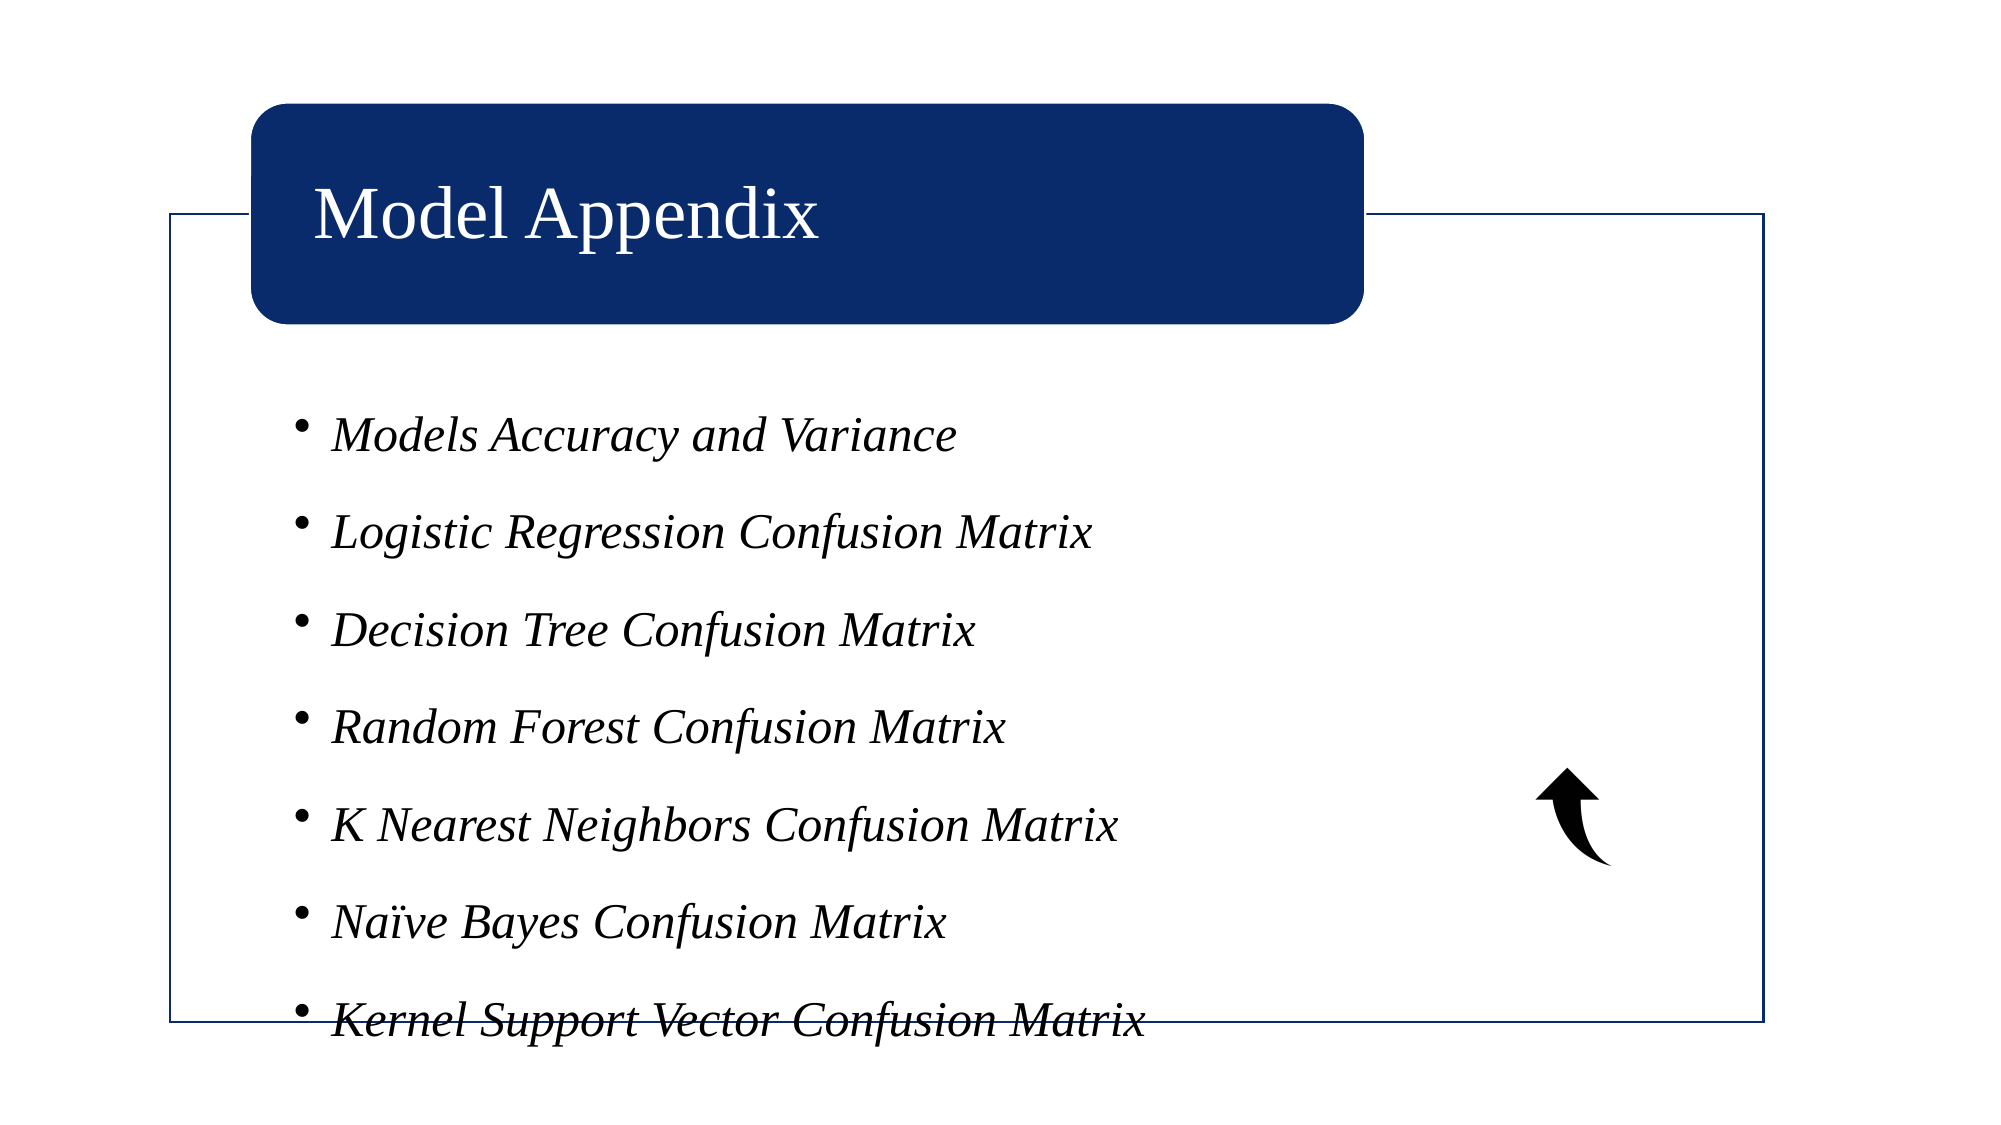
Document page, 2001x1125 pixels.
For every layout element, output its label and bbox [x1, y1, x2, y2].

text_box [170, 99, 1764, 1026]
picture [1510, 757, 1638, 885]
